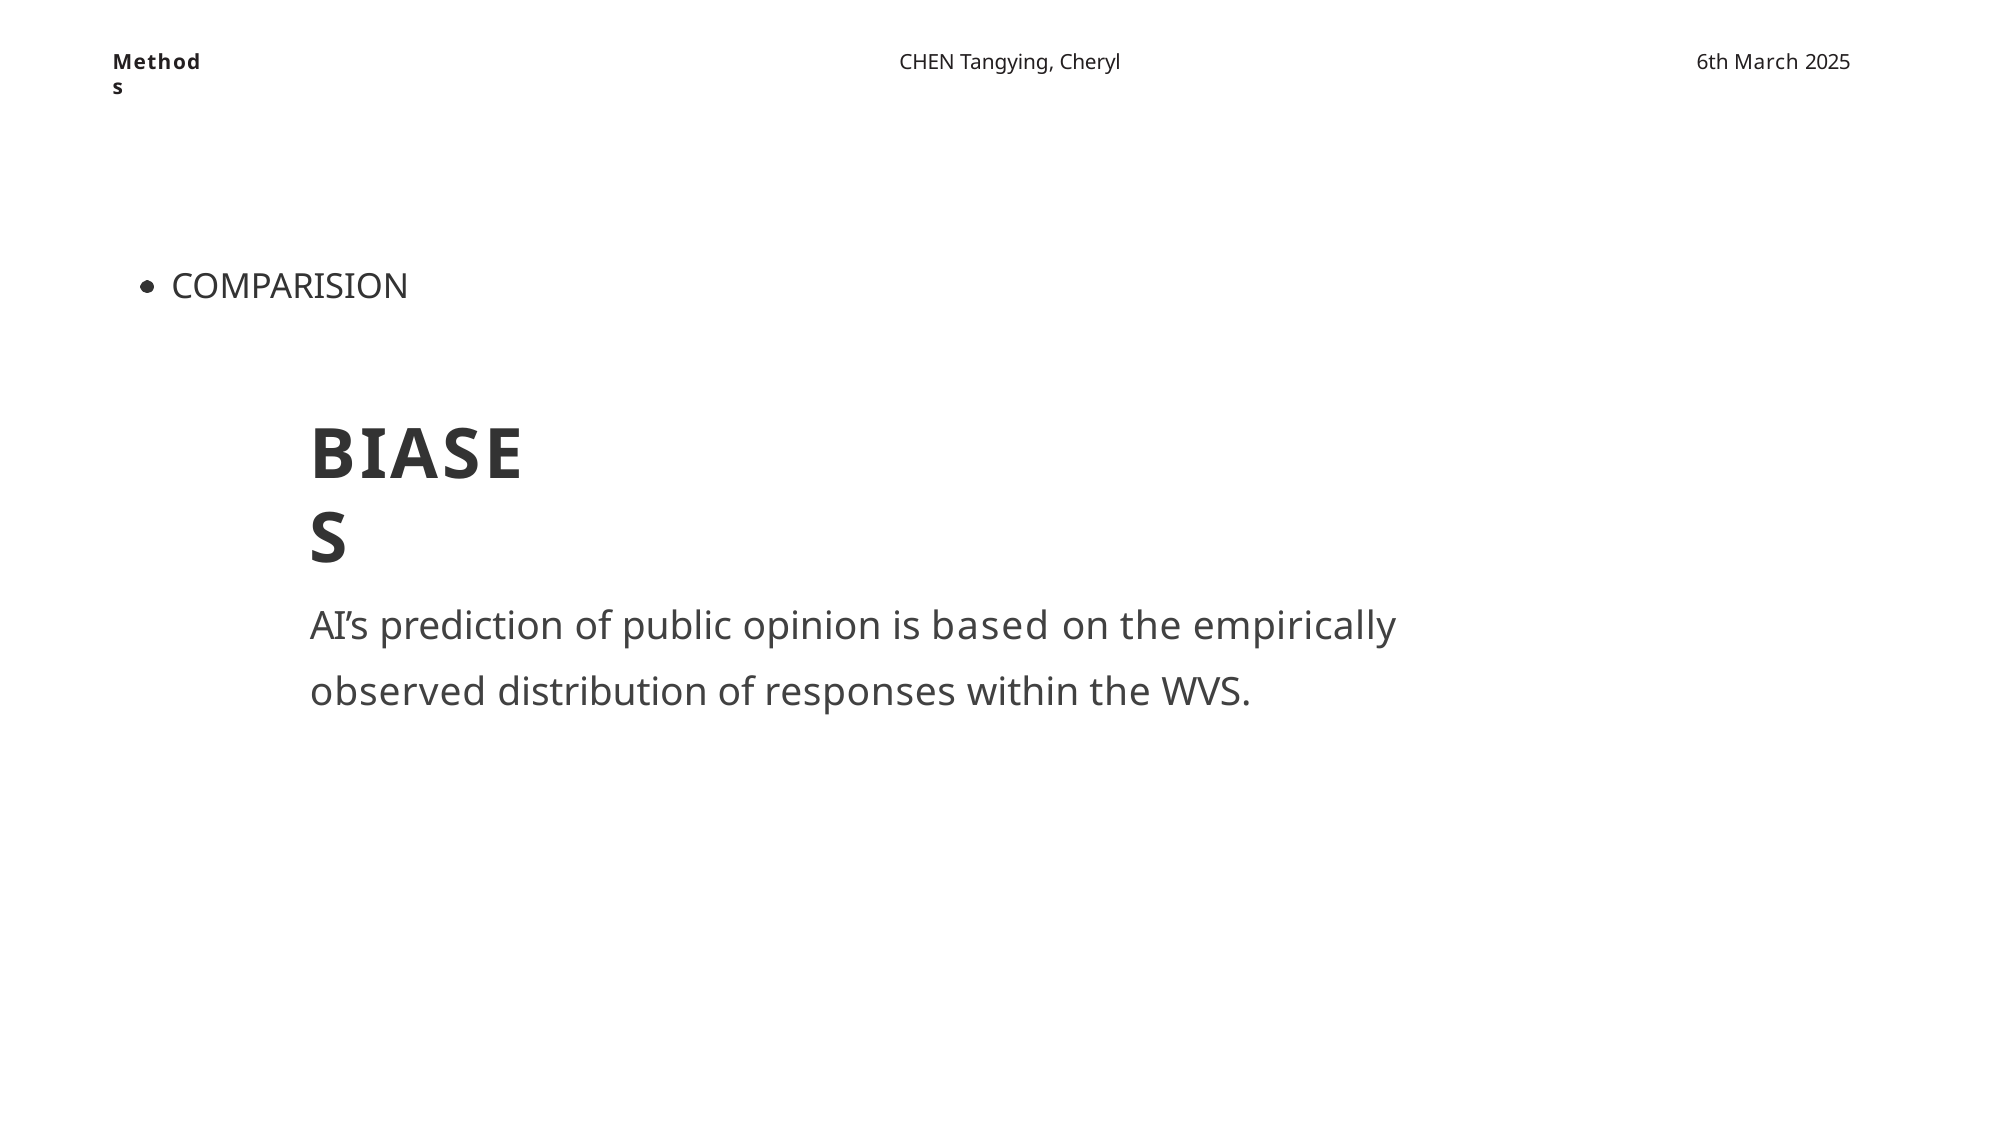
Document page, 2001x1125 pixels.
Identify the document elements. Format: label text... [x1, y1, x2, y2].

text_box Methods [111, 47, 208, 99]
text_box 6th March 2025 [1695, 47, 1860, 74]
text_box AI’s prediction of public opinion is based on the empirically observed distribution of responses within the WVS. [308, 579, 1469, 714]
text_box COMPARISION [170, 262, 411, 306]
text_box BIASES [308, 407, 552, 577]
text_box CHEN Tangying, Cheryl [897, 47, 1136, 74]
picture [140, 279, 154, 294]
